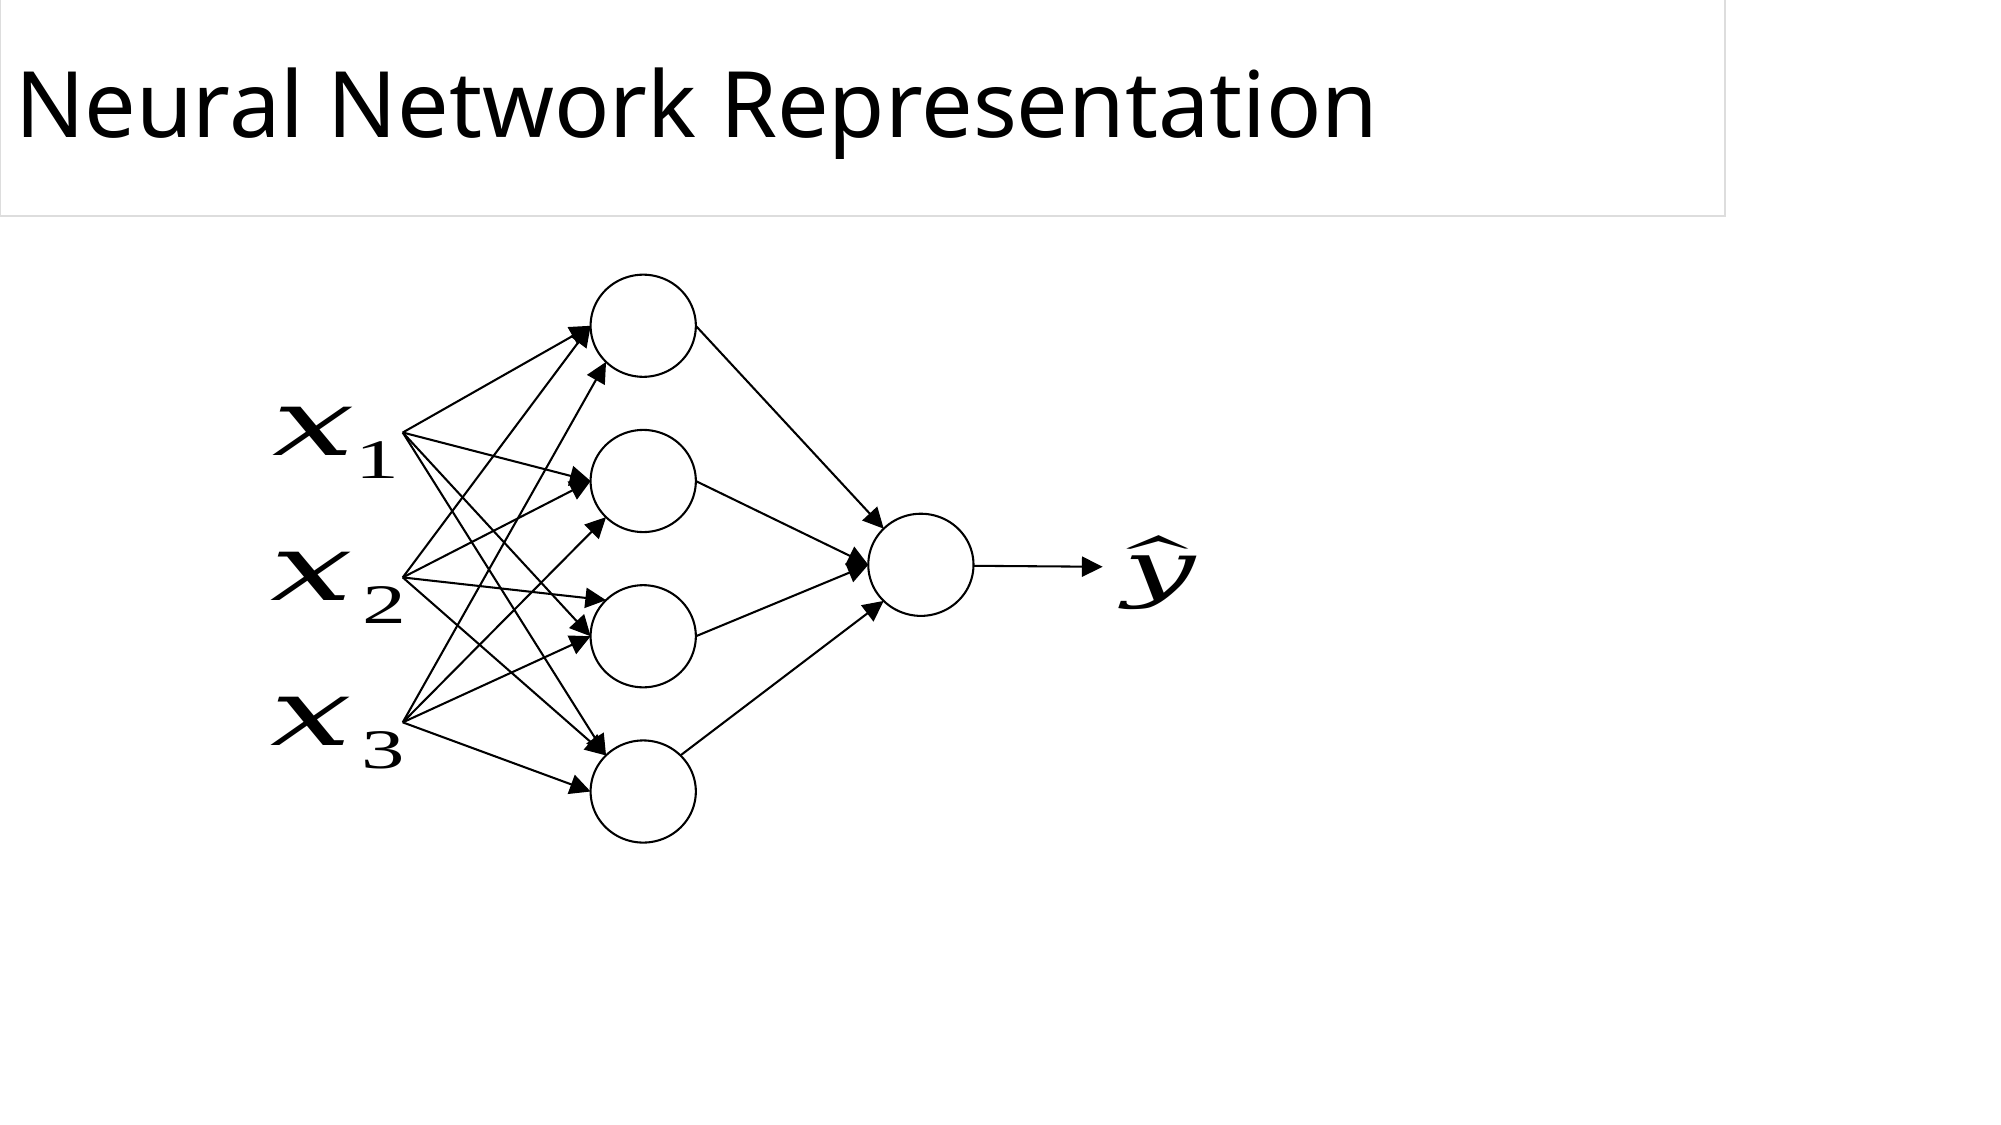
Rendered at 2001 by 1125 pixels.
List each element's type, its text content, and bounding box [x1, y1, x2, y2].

title Neural Network Representation [0, 0, 1726, 217]
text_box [261, 274, 1208, 843]
